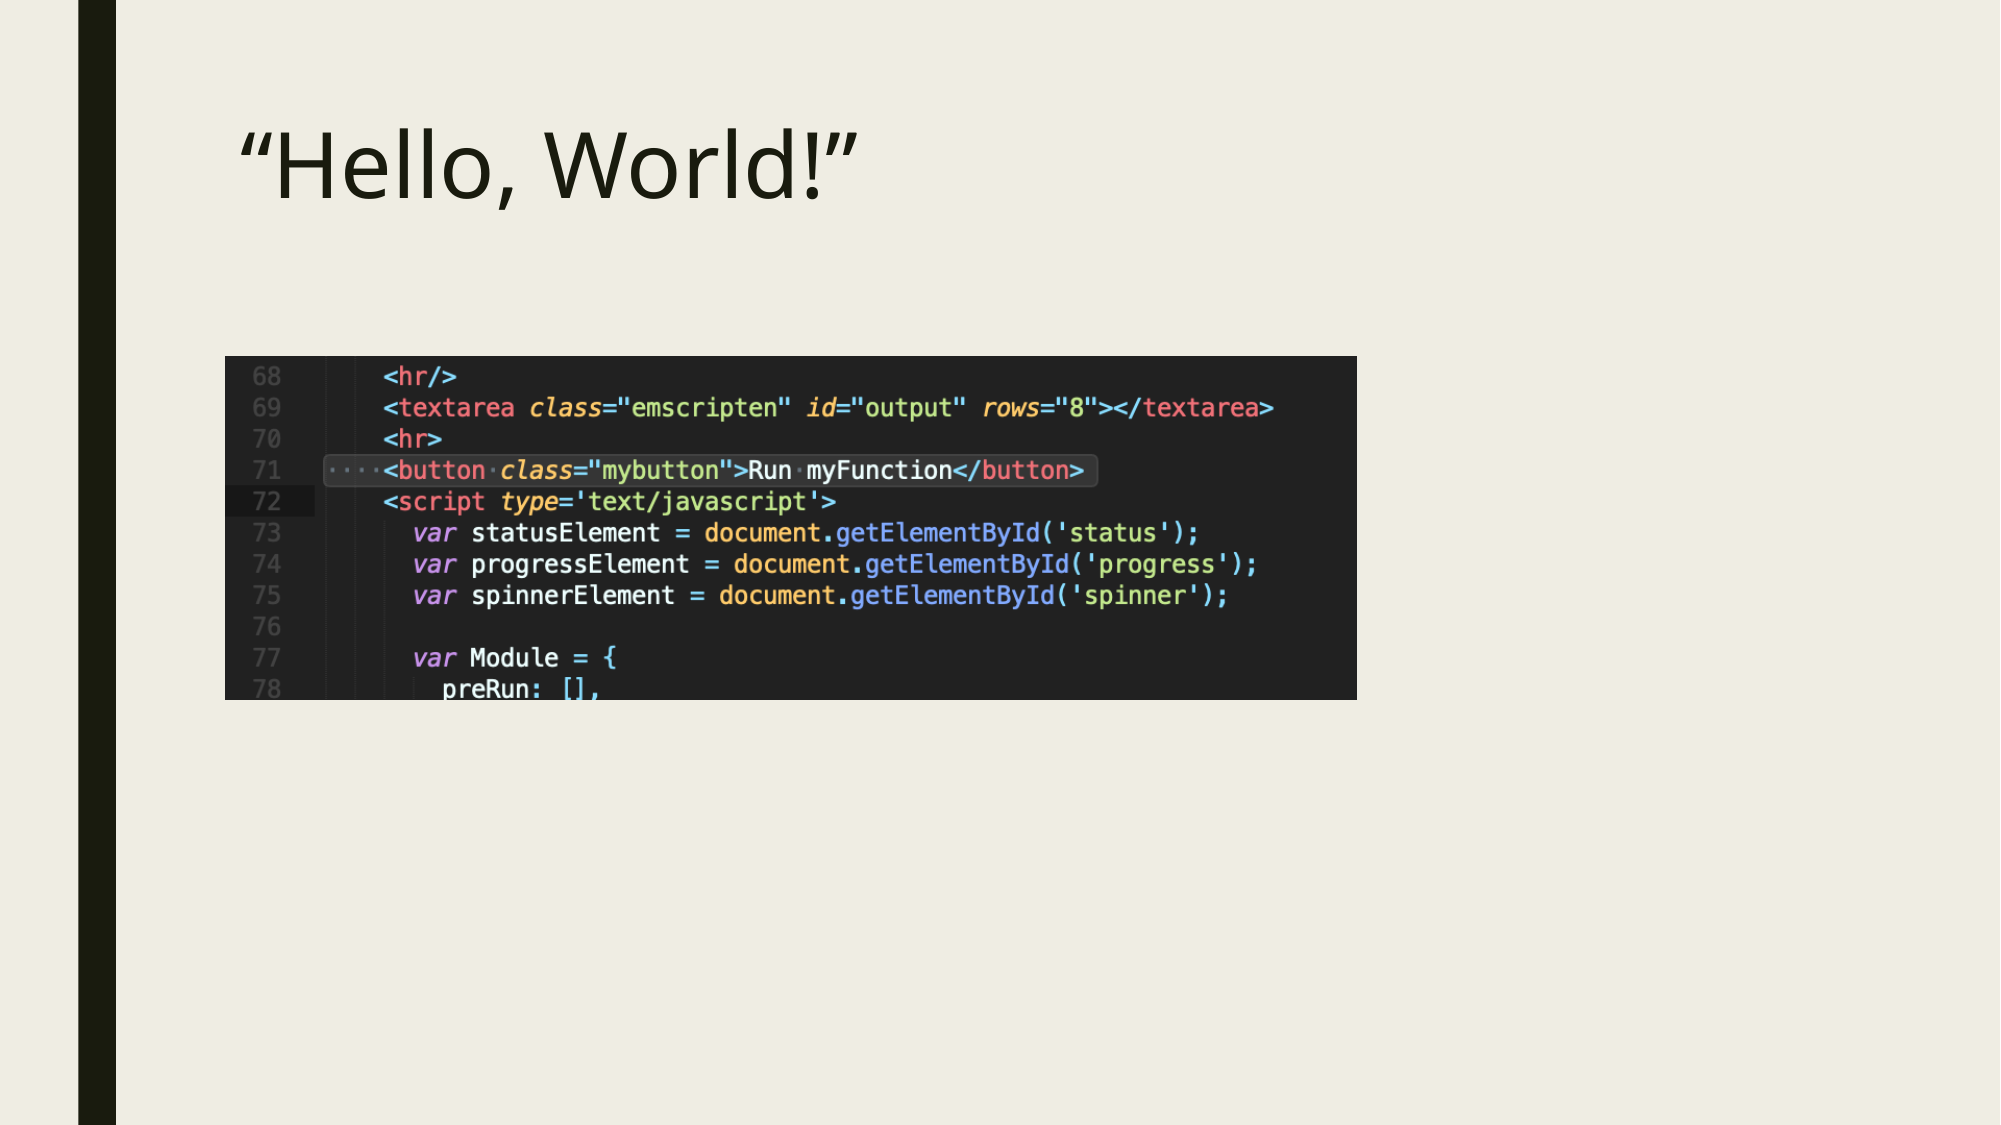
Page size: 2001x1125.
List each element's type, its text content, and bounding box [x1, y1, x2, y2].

picture [224, 356, 1357, 701]
title “Hello, World!” [225, 112, 1800, 357]
